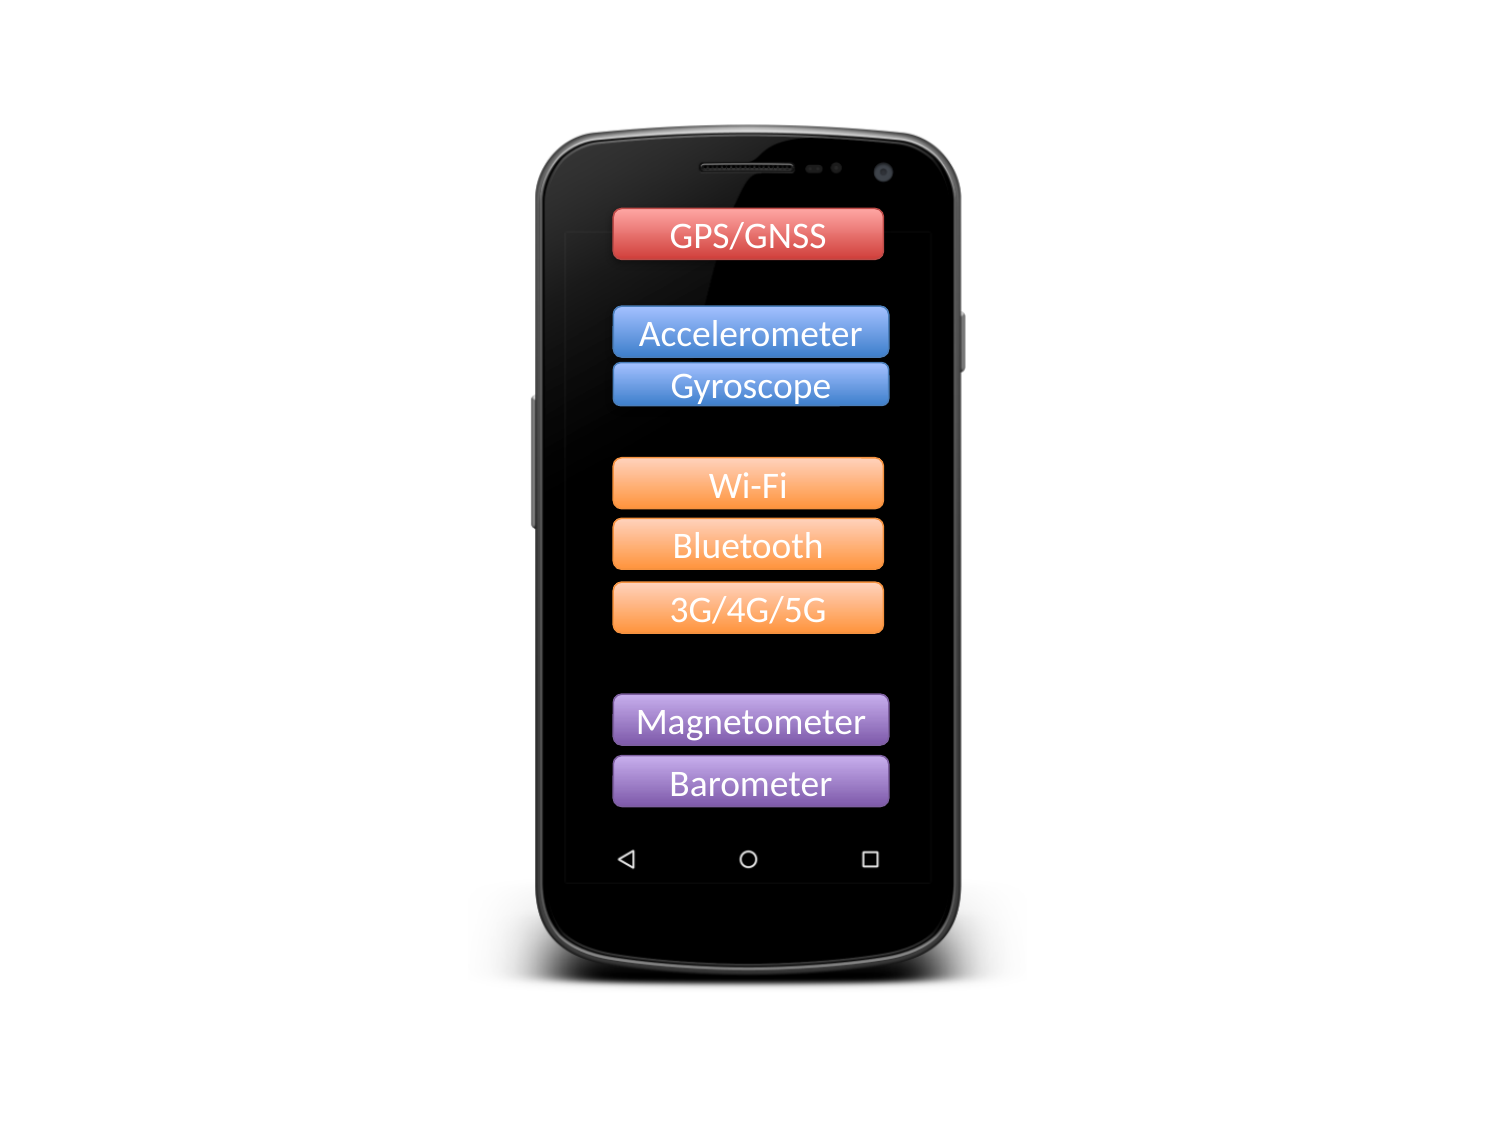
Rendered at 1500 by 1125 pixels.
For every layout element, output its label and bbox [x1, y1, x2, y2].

picture [412, 116, 1088, 1009]
